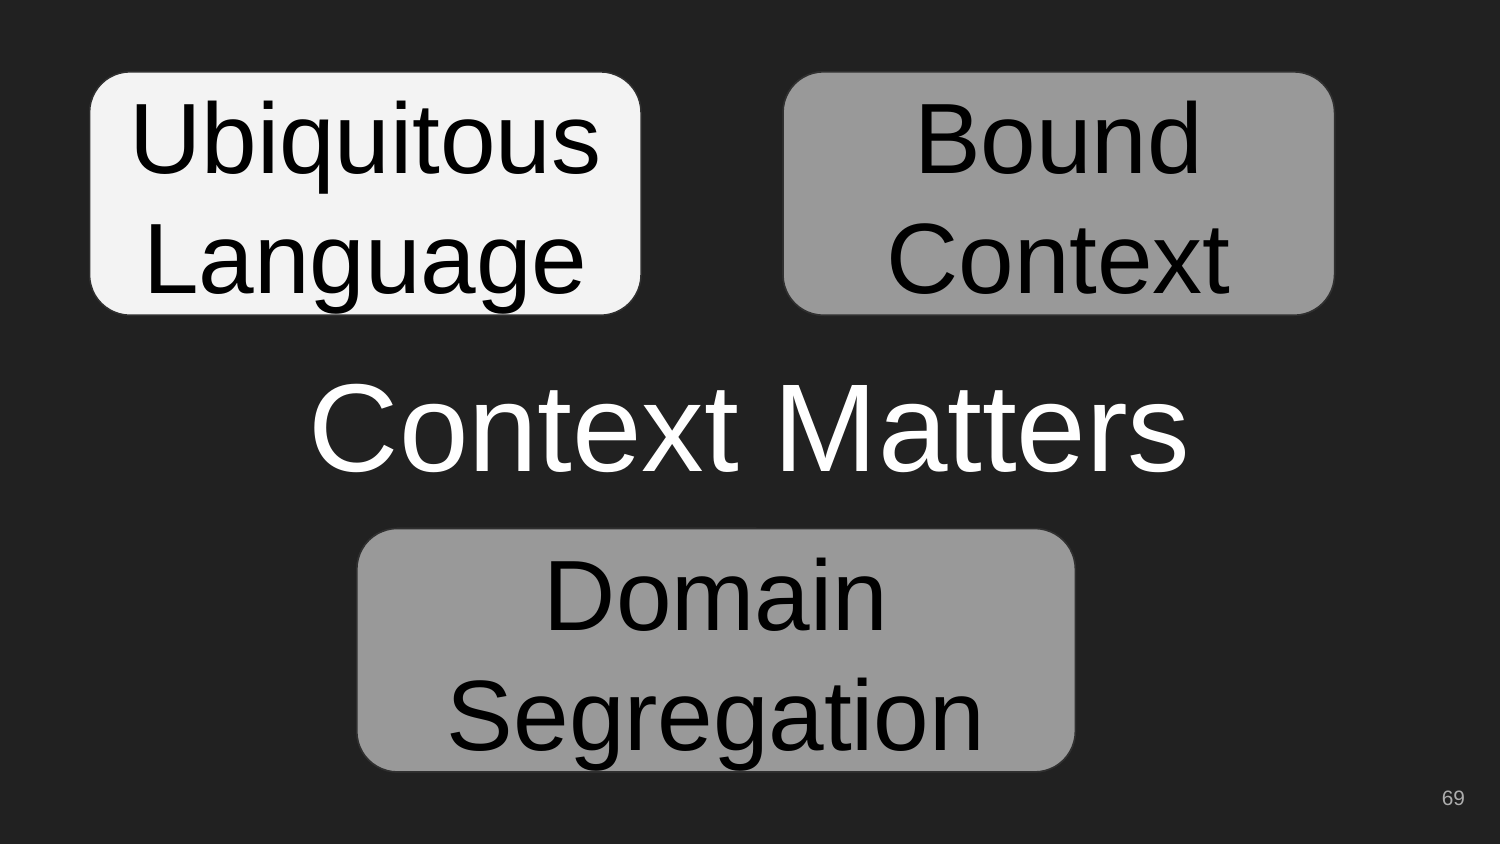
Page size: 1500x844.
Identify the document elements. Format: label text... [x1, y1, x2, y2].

text_box Ubiquitous Language [89, 71, 642, 316]
text_box Domain Segregation [356, 528, 1076, 772]
text_box Bound Context [783, 71, 1335, 316]
title Context Matters [51, 352, 1449, 491]
slide_number ‹#› [1389, 764, 1480, 830]
